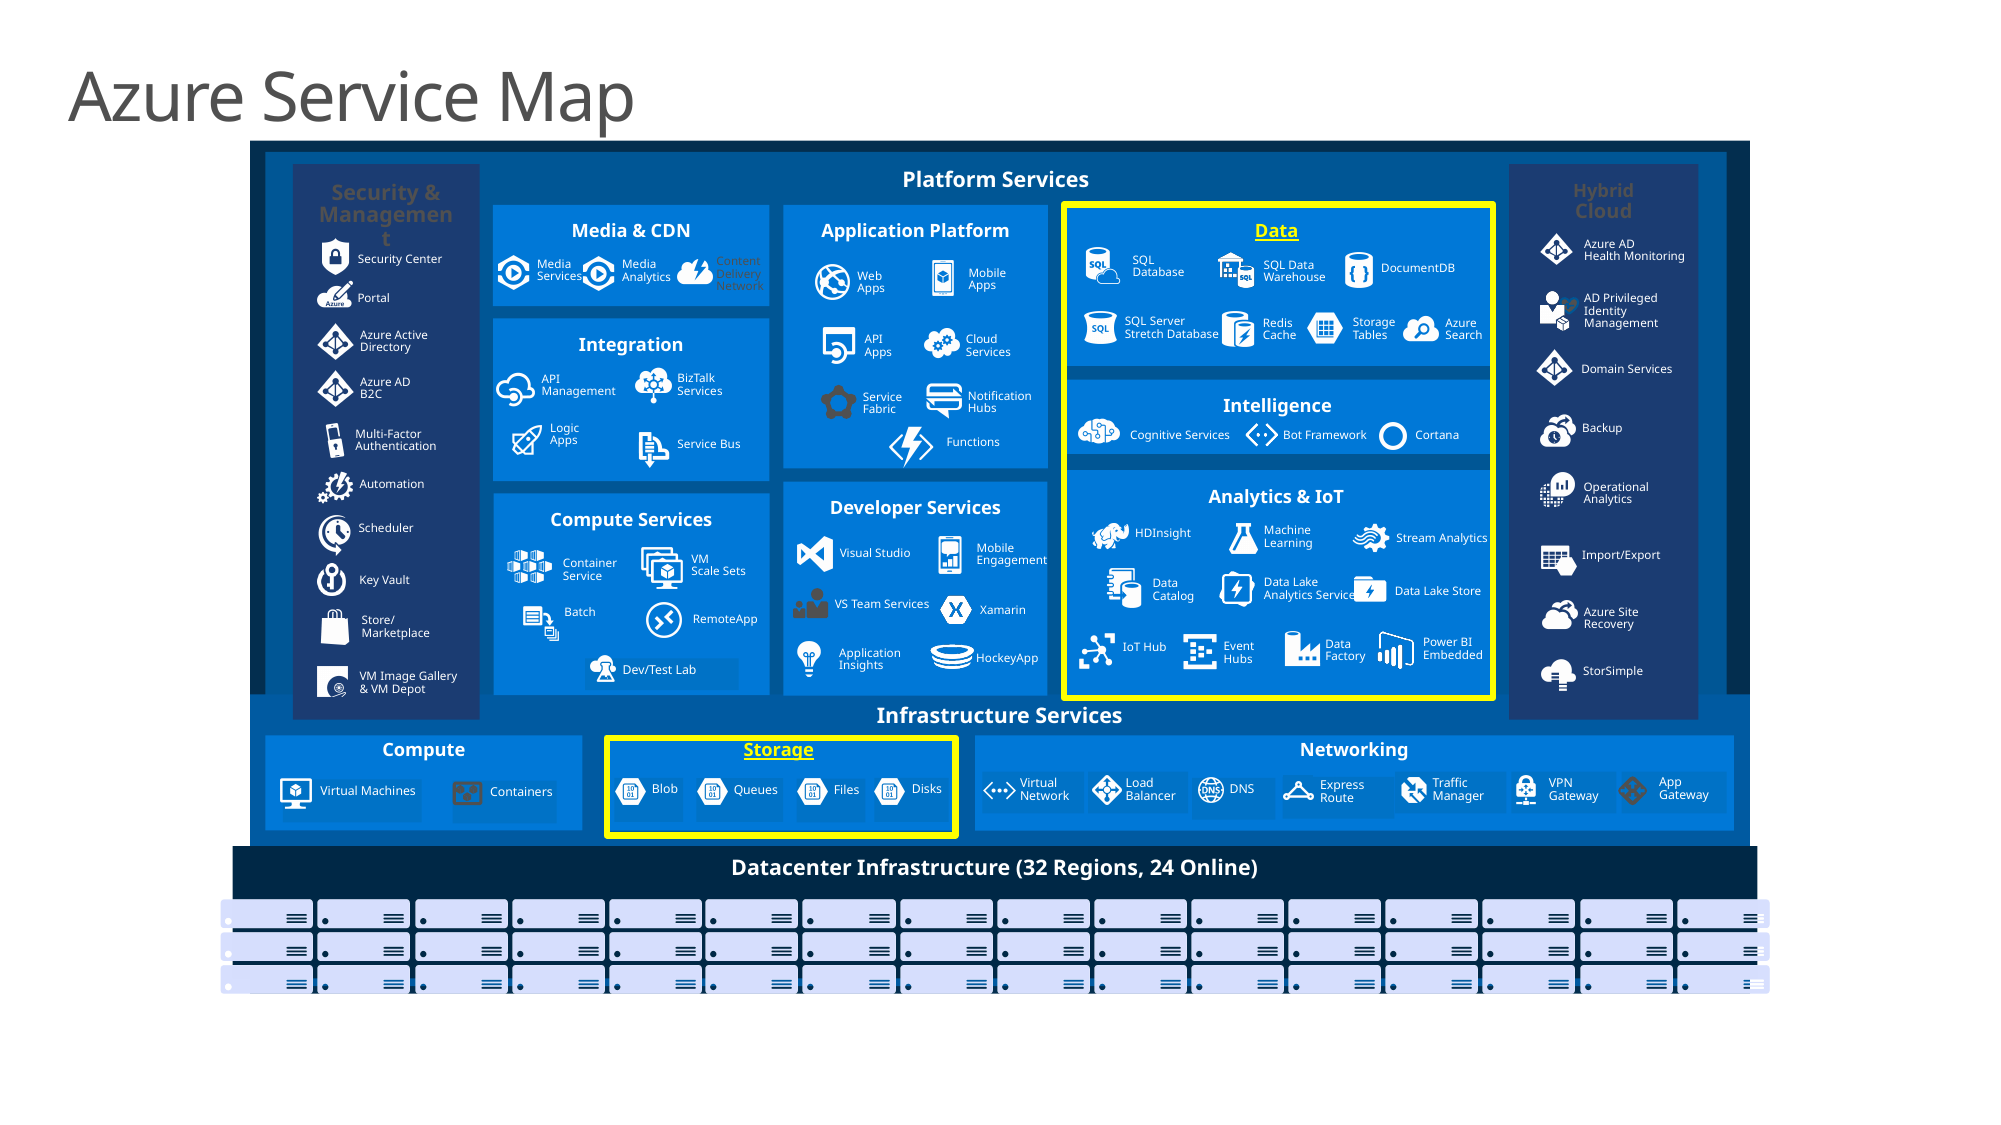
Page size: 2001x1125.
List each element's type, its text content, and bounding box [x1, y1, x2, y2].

title Azure Service Map [44, 47, 1957, 196]
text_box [219, 140, 1771, 994]
